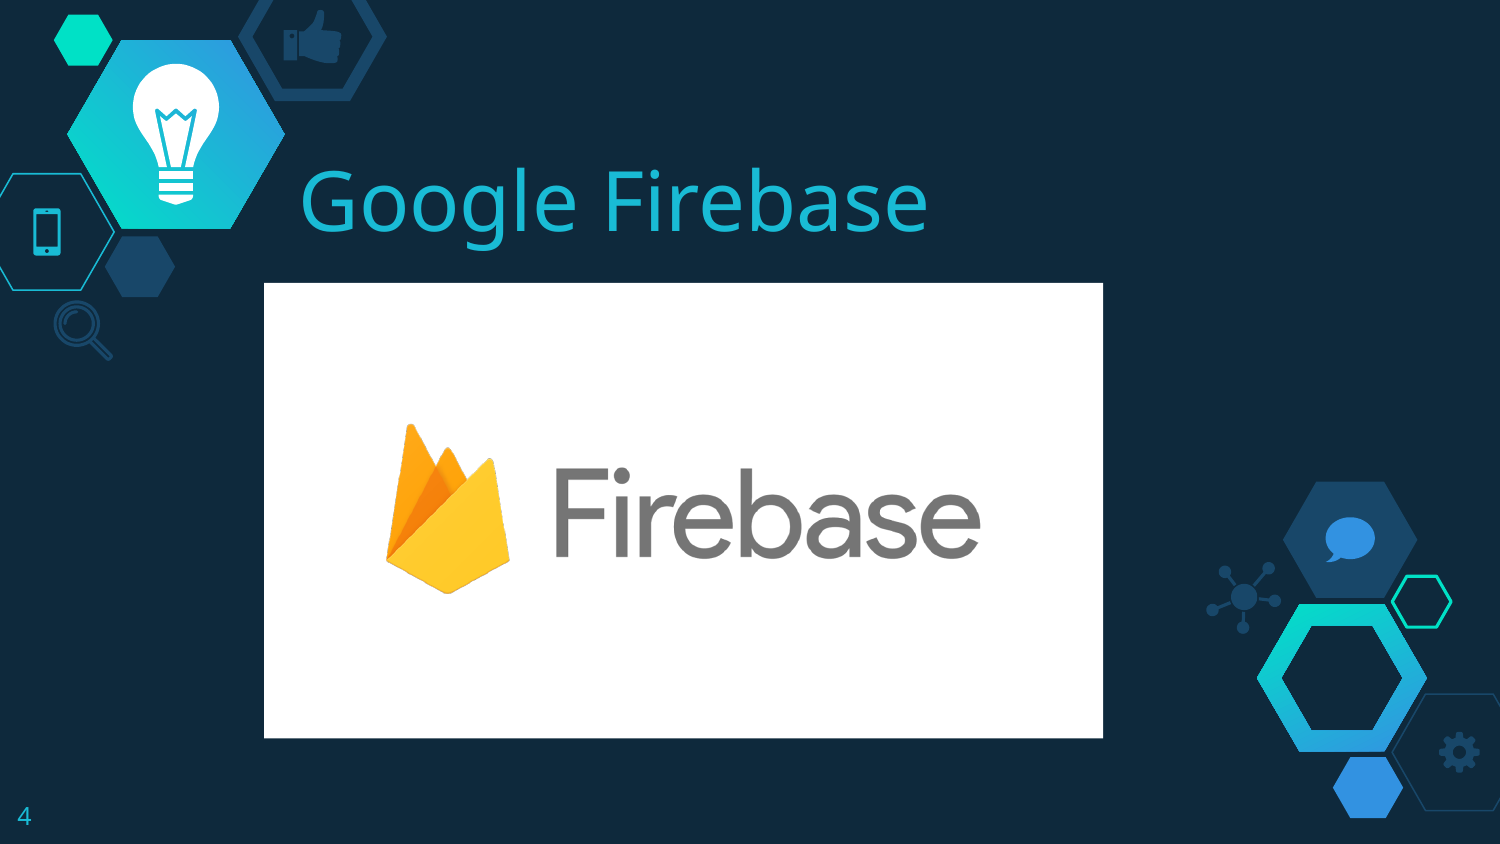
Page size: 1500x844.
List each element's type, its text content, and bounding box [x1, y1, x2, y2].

title Google Firebase [283, 133, 1257, 237]
text_box [264, 733, 1104, 739]
text_box [264, 282, 1104, 295]
slide_number ‹#› [2, 785, 93, 844]
picture [263, 295, 1104, 726]
